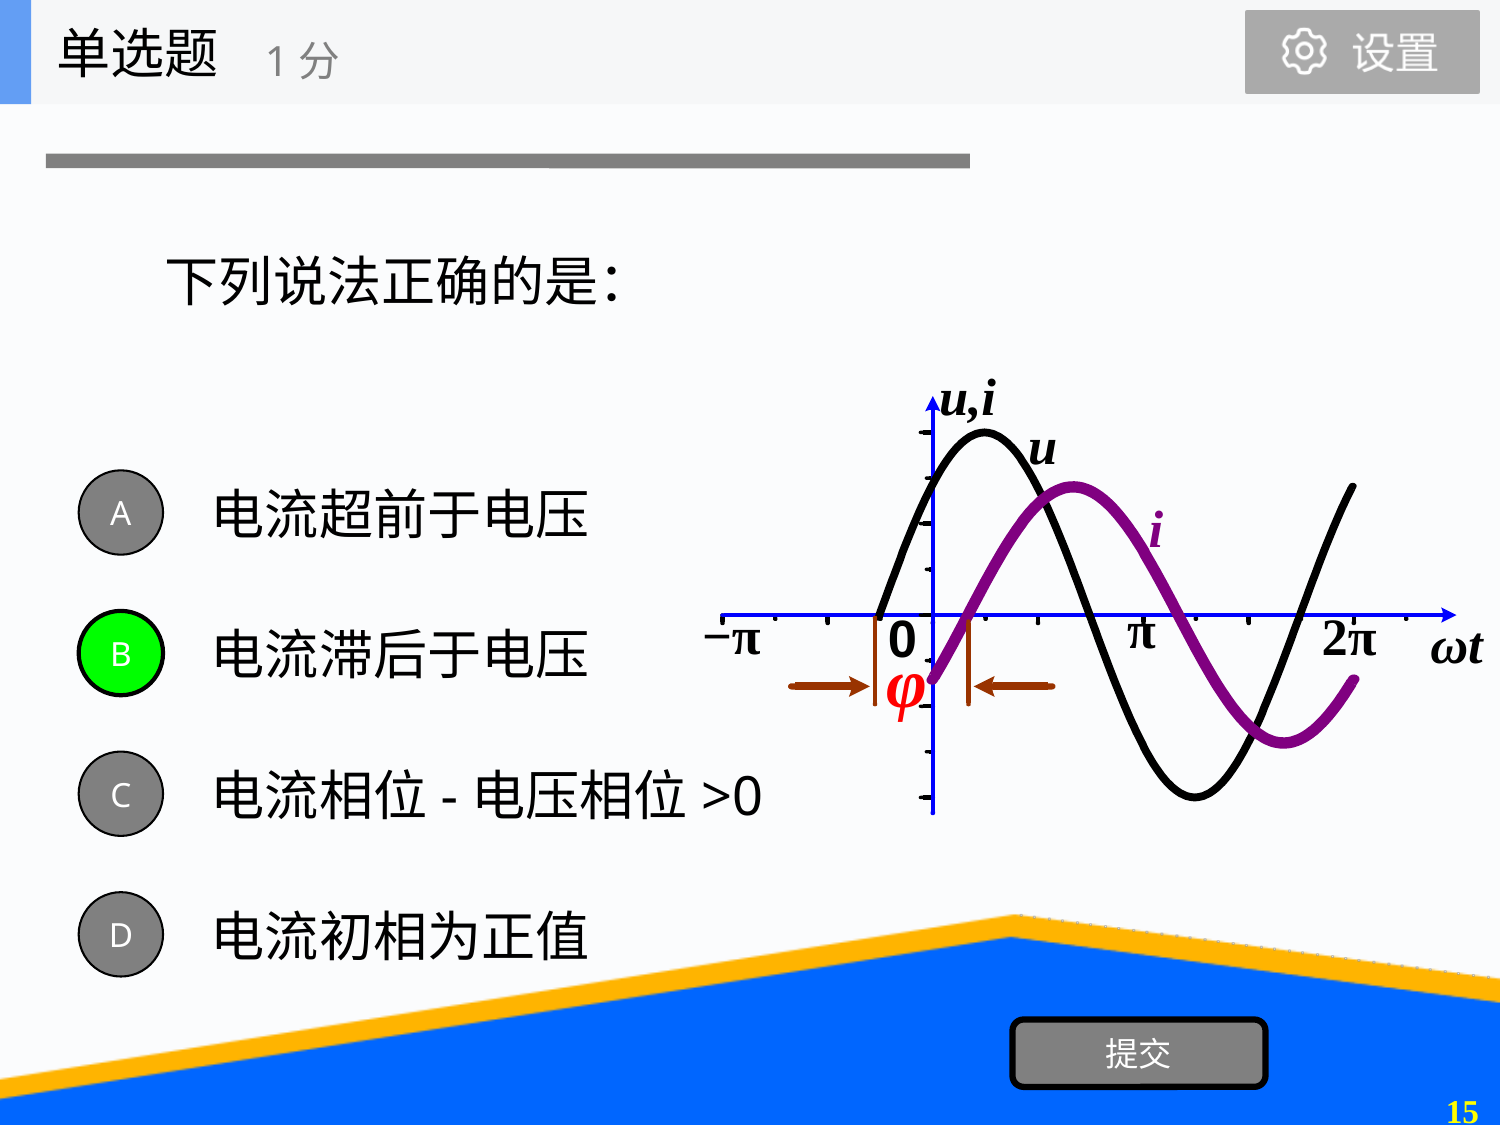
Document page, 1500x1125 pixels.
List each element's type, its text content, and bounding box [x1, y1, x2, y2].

text_box 下列说法正确的是： [149, 113, 1350, 456]
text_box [0, 0, 1500, 105]
text_box 电流超前于电压 [195, 459, 626, 566]
text_box 电流相位-电压相位>0 [195, 741, 1246, 847]
slide_number 14 [1399, 1082, 1495, 1125]
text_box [698, 356, 1487, 819]
text_box 提交 [1010, 1017, 1268, 1090]
text_box B [76, 608, 166, 698]
text_box C [76, 749, 166, 839]
text_box D [76, 890, 166, 979]
text_box 电流初相为正值 [195, 881, 1246, 988]
text_box A [76, 468, 166, 557]
text_box 电流滞后于电压 [195, 600, 693, 706]
picture [0, 105, 1500, 1125]
picture [1245, 10, 1480, 94]
